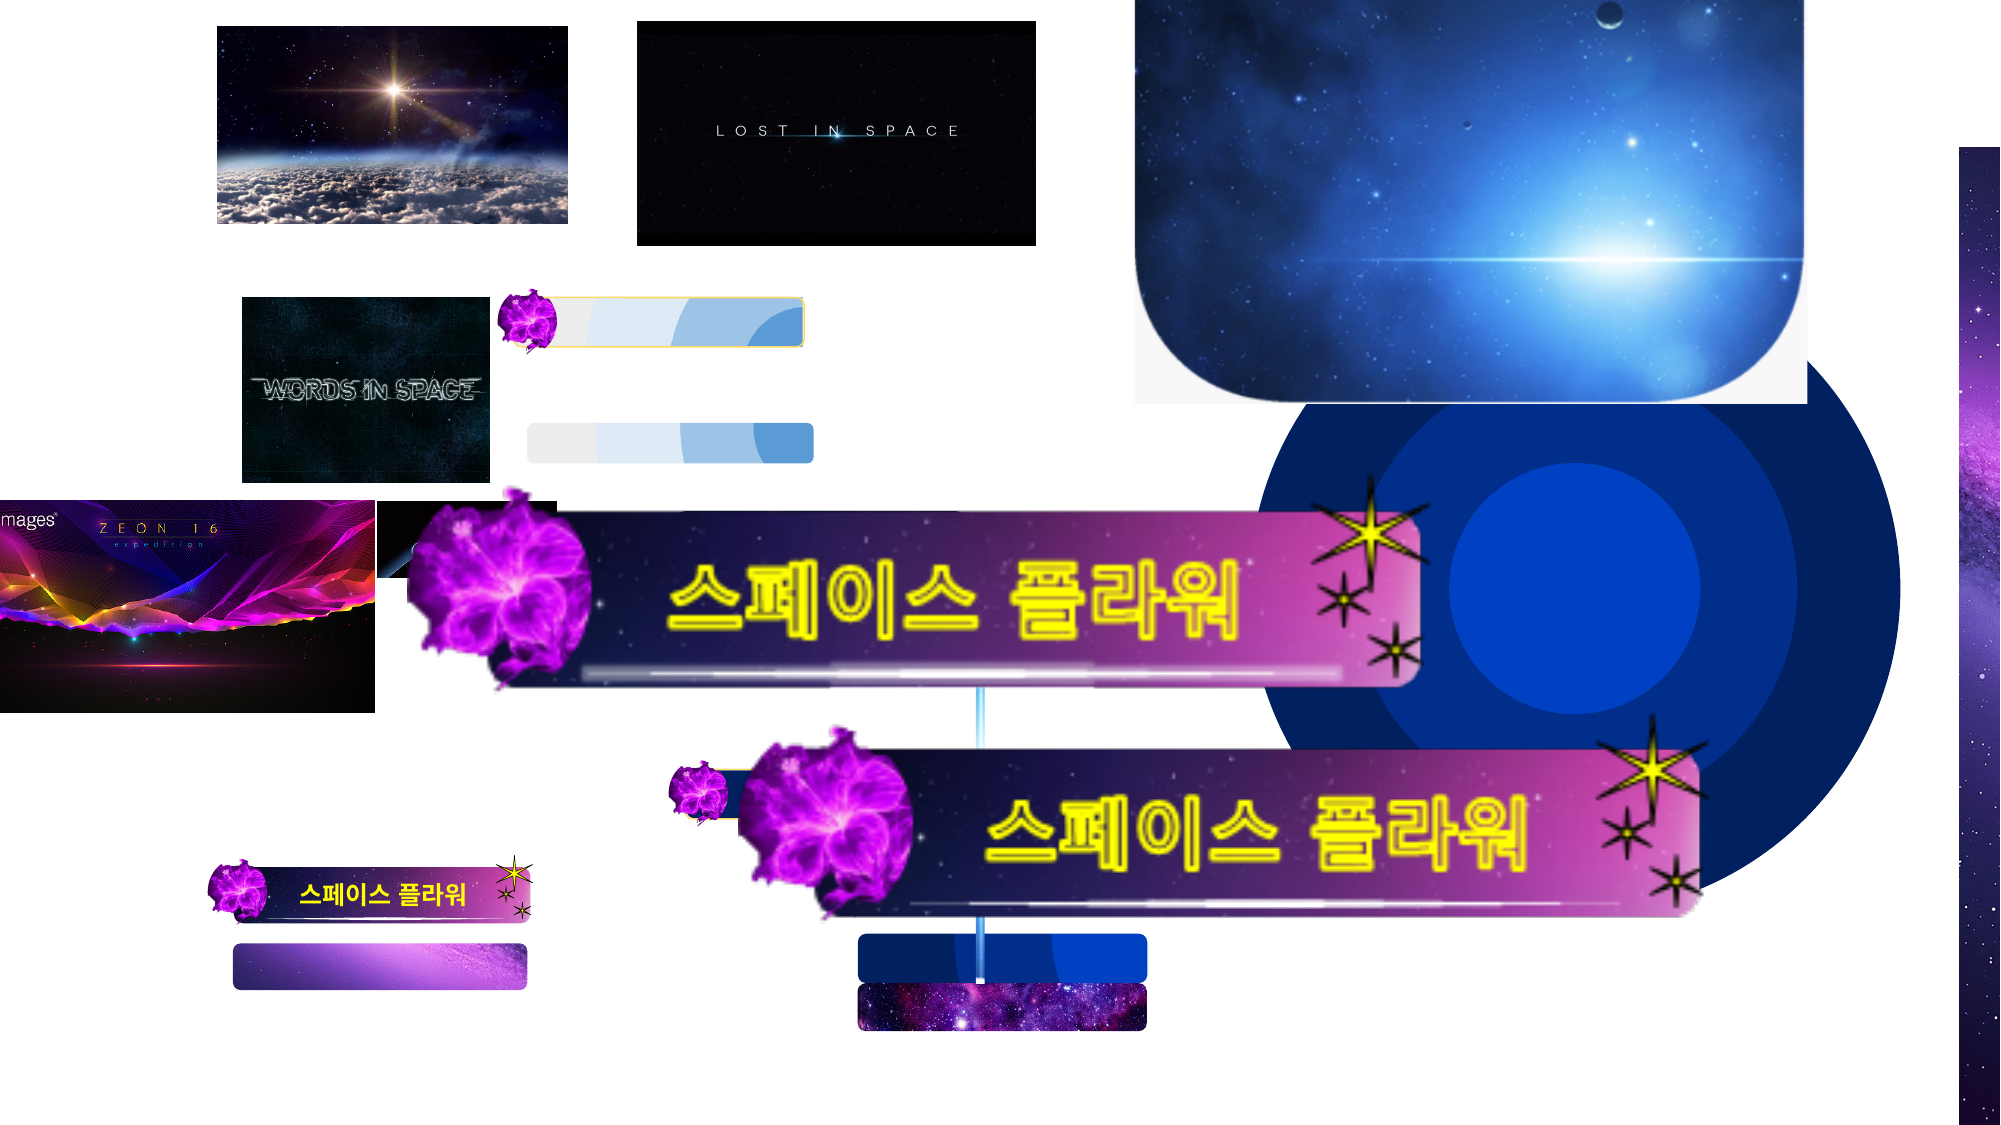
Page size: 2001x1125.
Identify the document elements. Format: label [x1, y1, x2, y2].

text_box [497, 288, 805, 355]
picture [232, 943, 528, 991]
picture [1959, 147, 2000, 1125]
picture [242, 297, 1722, 1032]
text_box [668, 760, 738, 827]
picture [637, 21, 1036, 246]
picture [0, 500, 375, 713]
picture [1133, 0, 1809, 404]
text_box [207, 855, 533, 926]
picture [217, 26, 568, 224]
text_box [1249, 262, 1901, 915]
